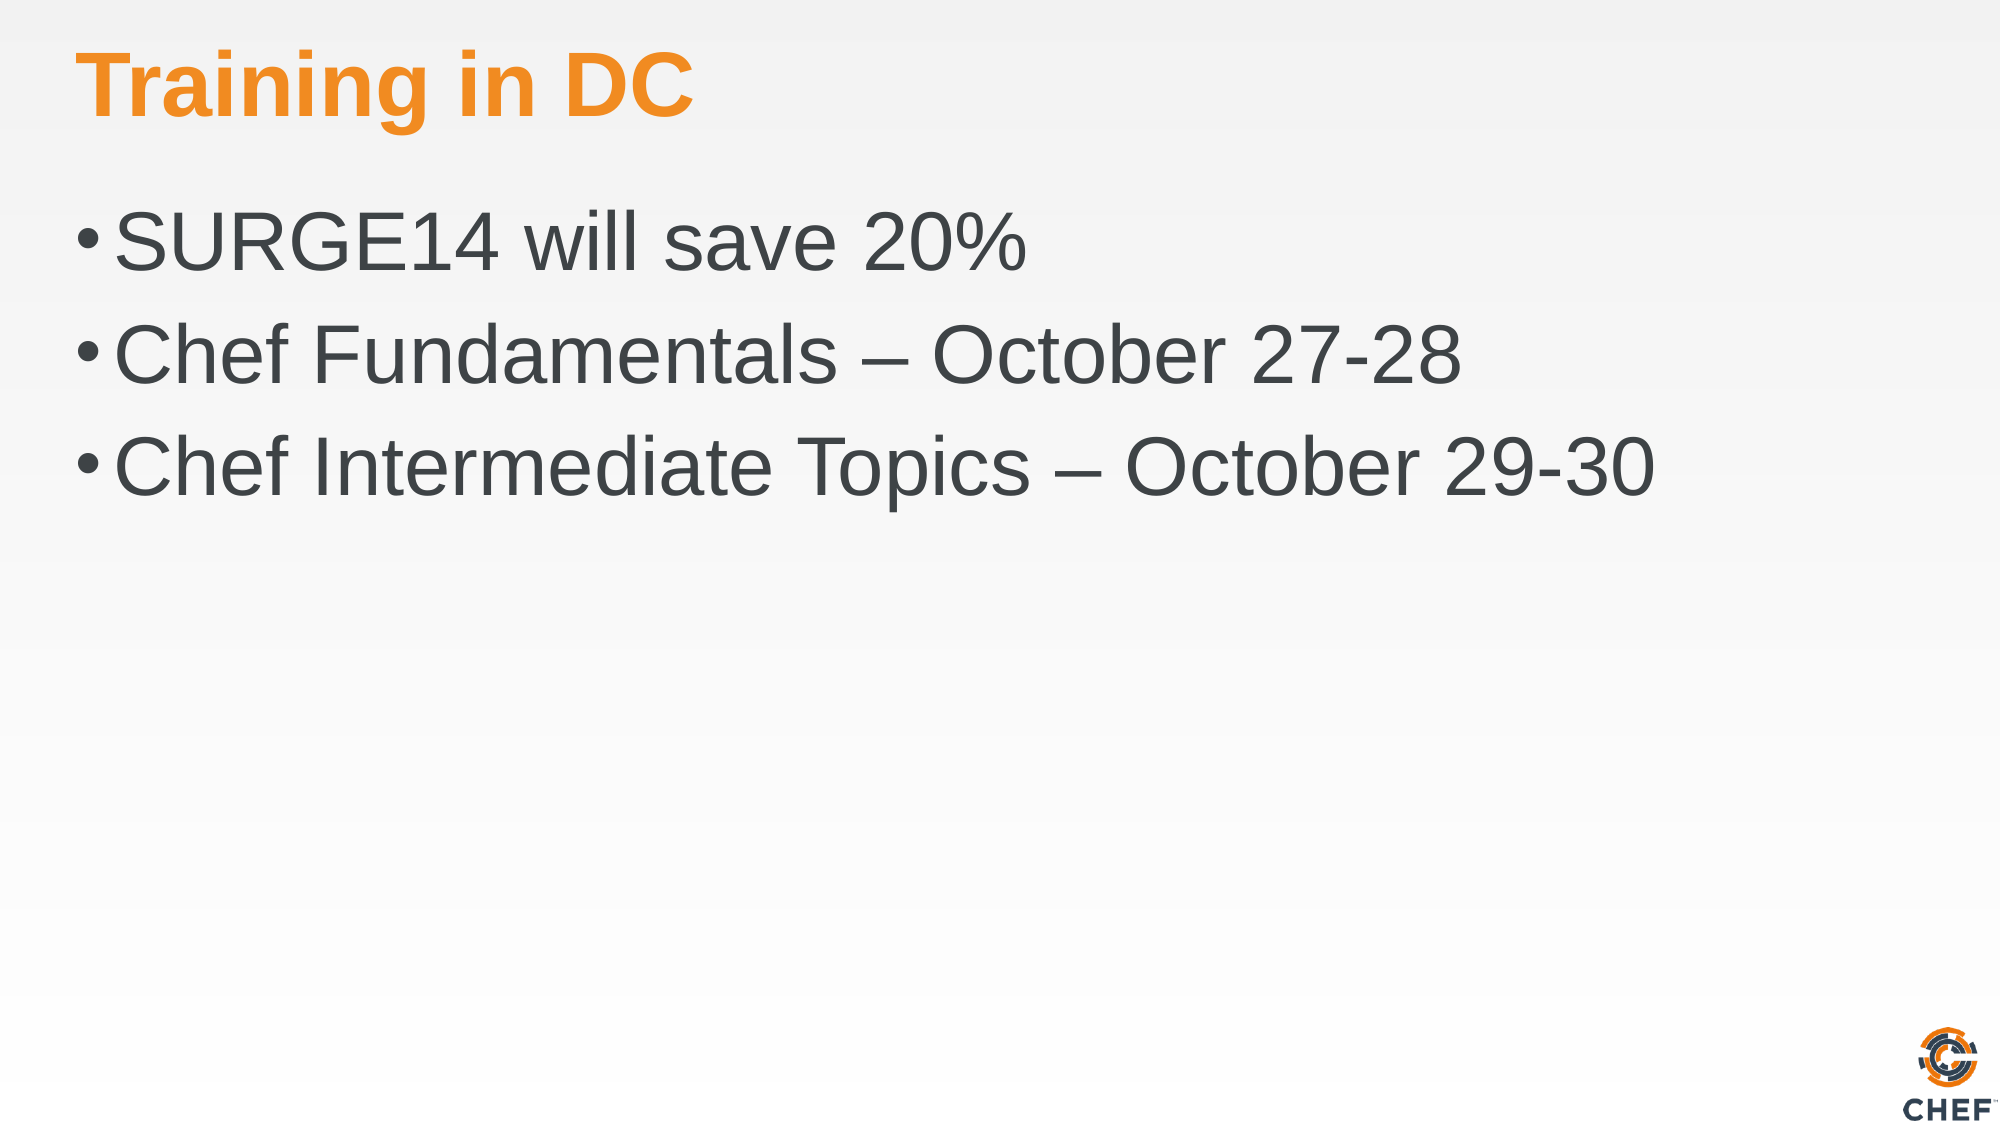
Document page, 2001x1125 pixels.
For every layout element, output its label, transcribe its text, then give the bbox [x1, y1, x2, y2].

list SURGE14 will save 20% Chef Fundamentals – October 27-28 Chef Intermediate Topics – October 29-30 [75, 187, 1913, 1050]
picture [1903, 1027, 1998, 1121]
title Training in DC [75, 37, 1913, 140]
